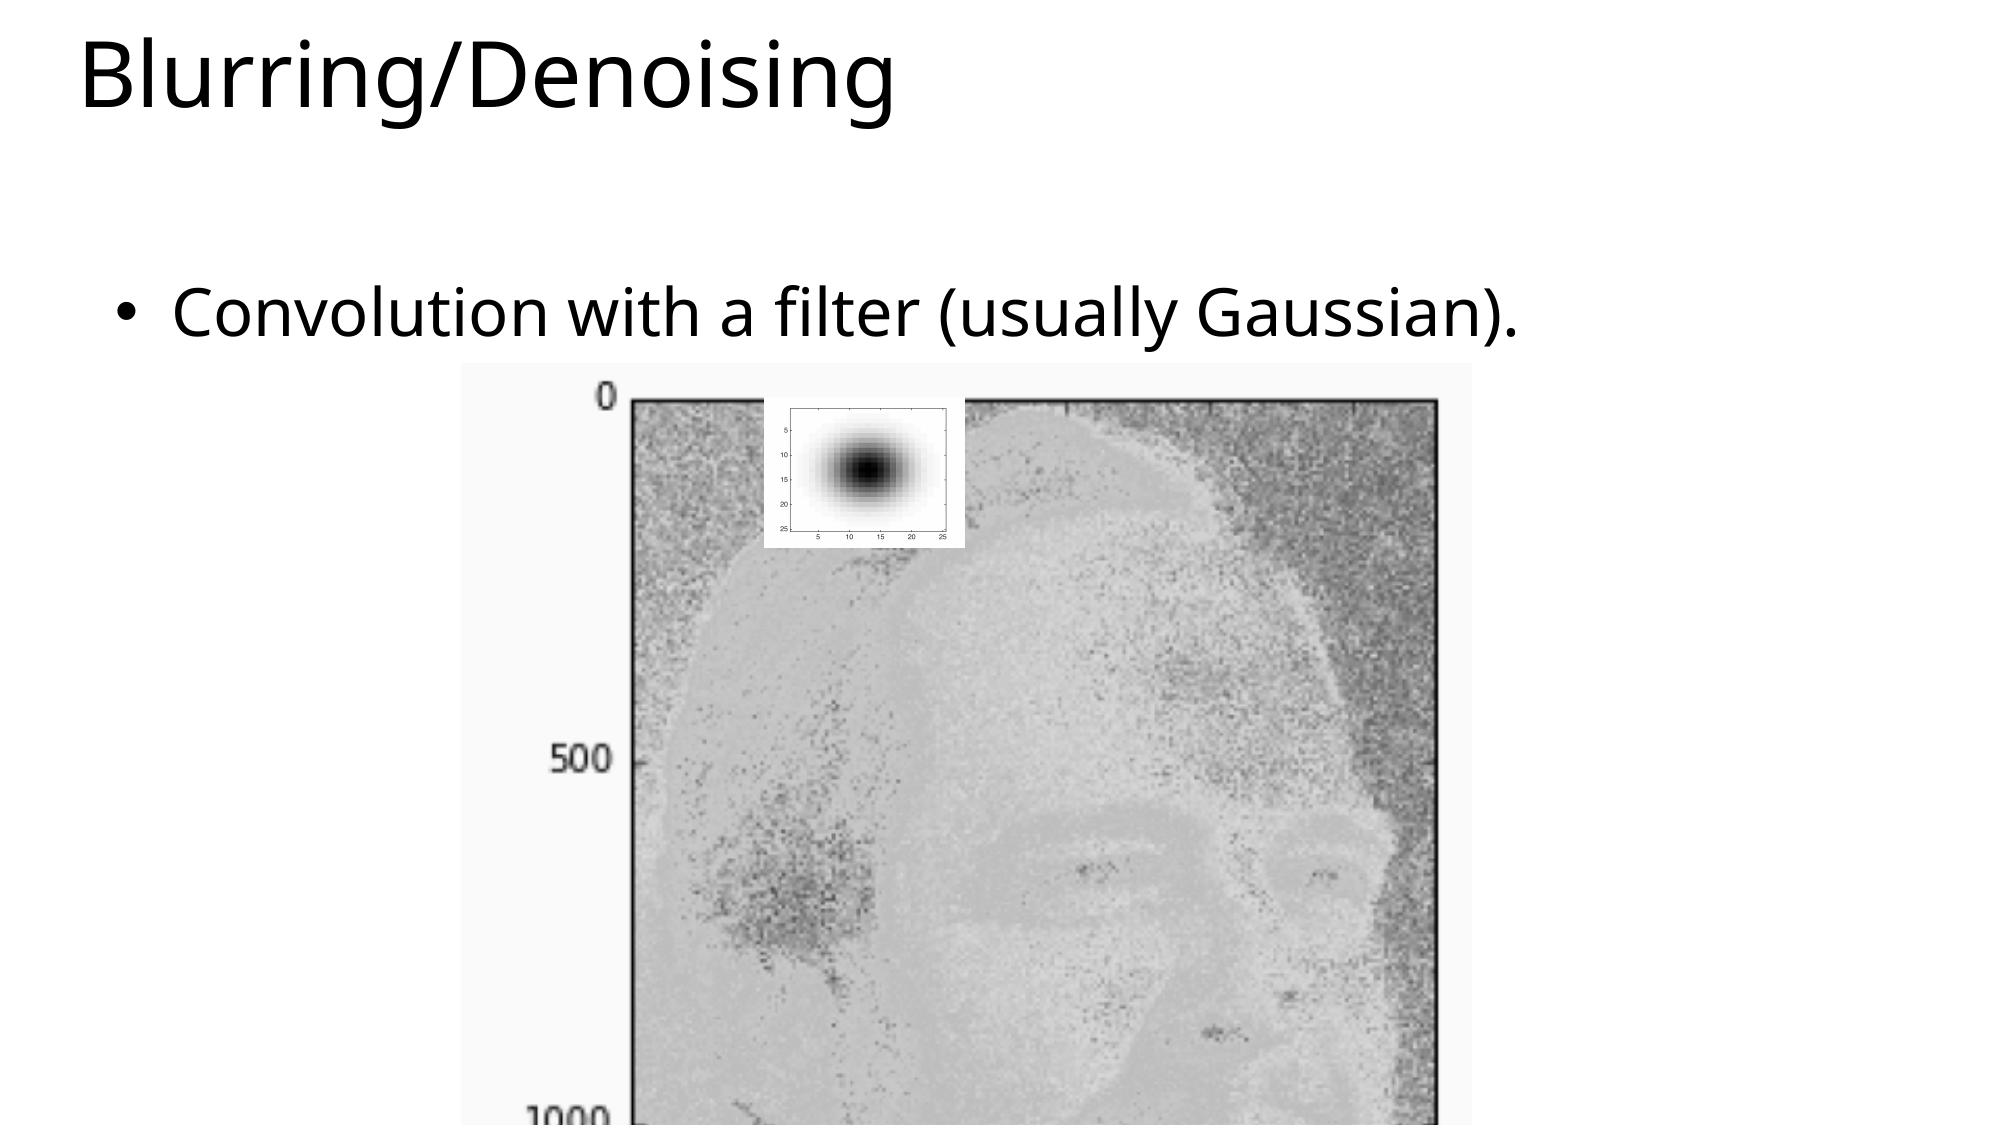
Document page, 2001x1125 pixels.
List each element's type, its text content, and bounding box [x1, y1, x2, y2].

picture [460, 363, 1472, 1125]
list Convolution with a filter (usually Gaussian). [99, 262, 1900, 1005]
title Blurring/Denoising [62, 29, 1953, 205]
